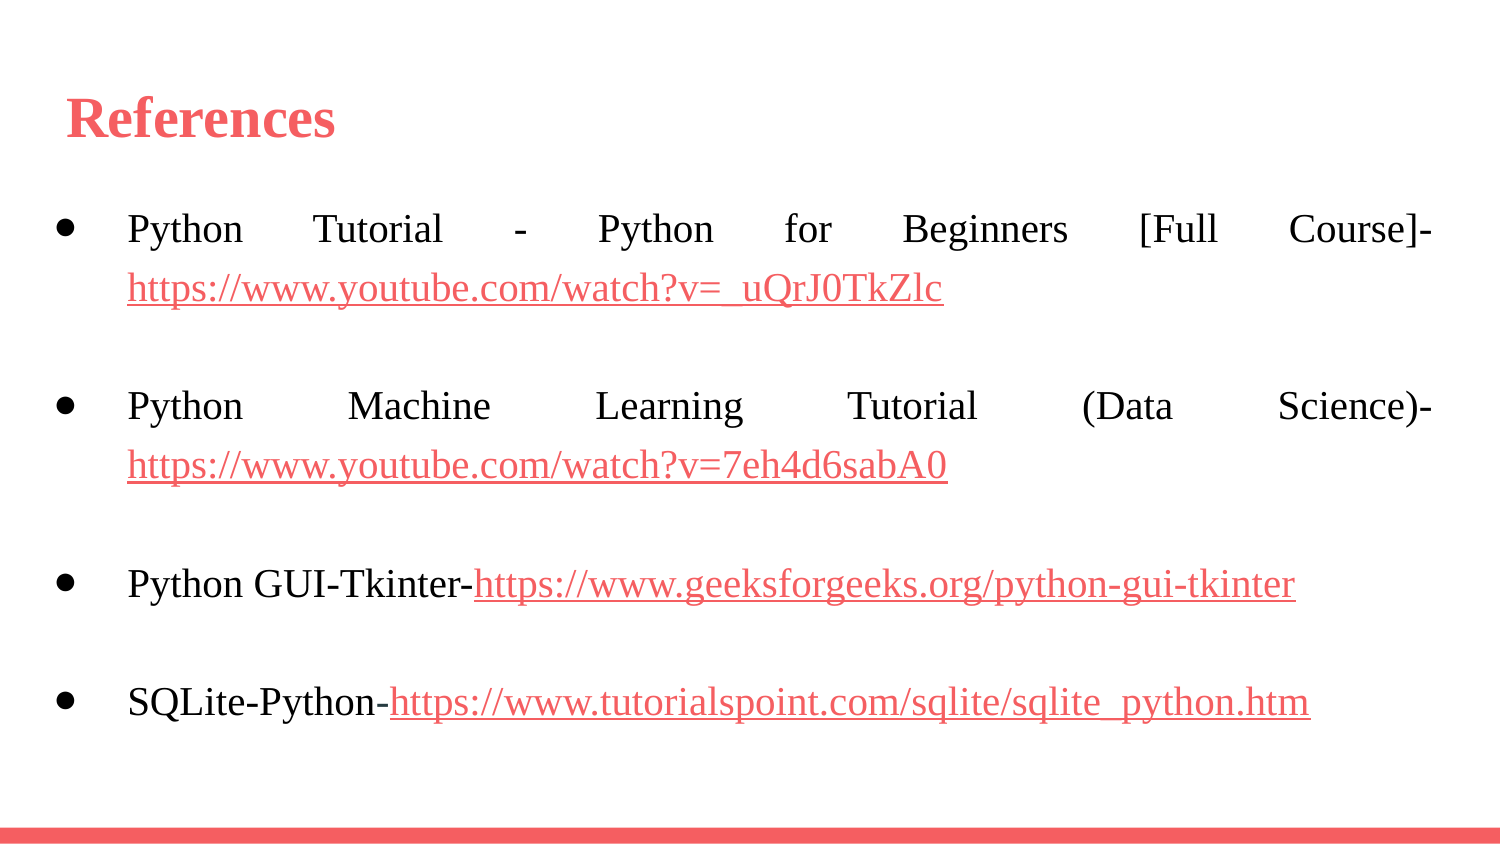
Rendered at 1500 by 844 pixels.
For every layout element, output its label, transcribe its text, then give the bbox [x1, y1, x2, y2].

list Python Tutorial - Python for Beginners [Full Course]-https://www.youtube.com/watch?v=_uQrJ0TkZlc Python Machine Learning Tutorial (Data Science)-https://www.youtube.com/watch?v=7eh4d6sabA0 Python GUI-Tkinter-https://www.geeksforgeeks.org/python-gui-tkinter SQLite-Python-https://www.tutorialspoint.com/sqlite/sqlite_python.htm [38, 176, 1449, 754]
title References [51, 64, 1449, 167]
